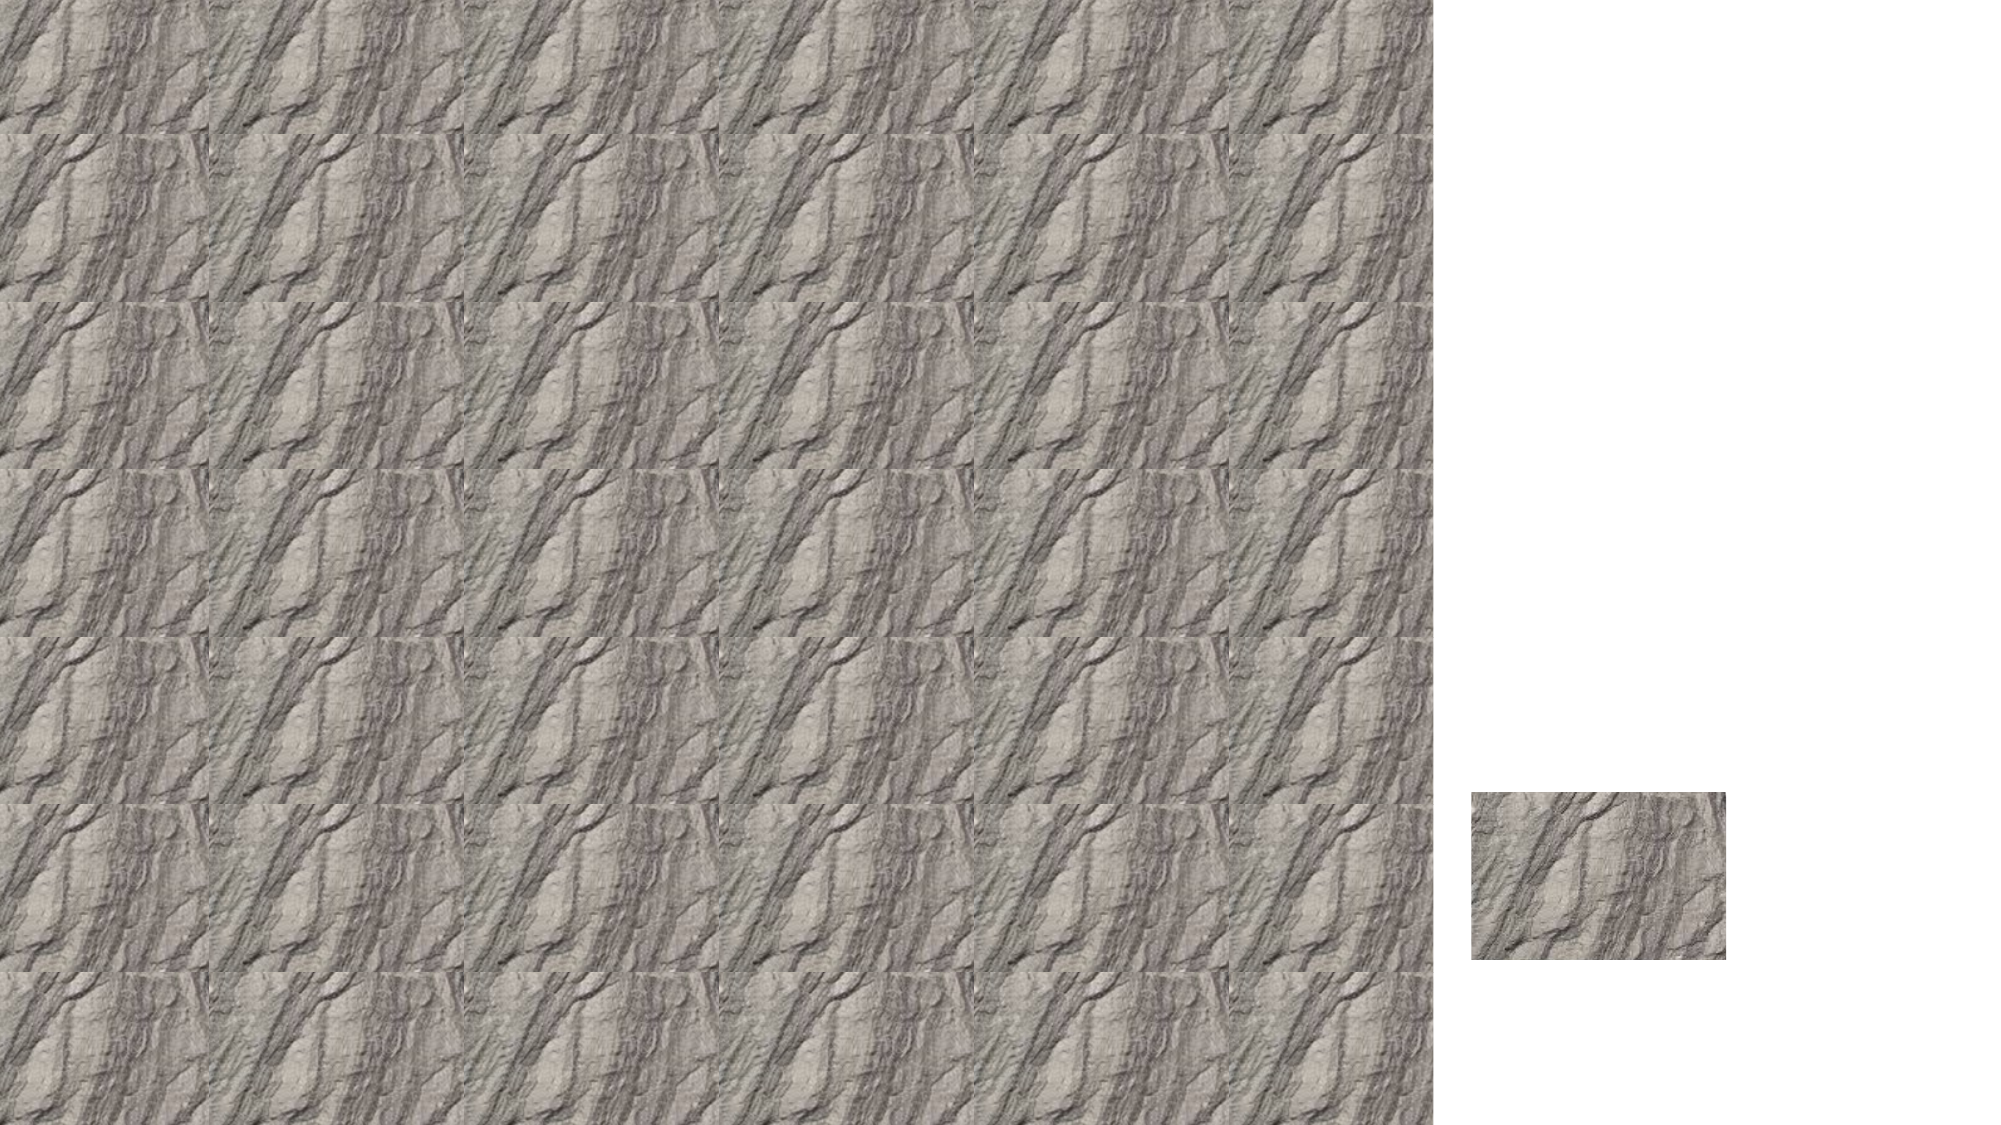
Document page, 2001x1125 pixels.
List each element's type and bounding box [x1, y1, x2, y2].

picture [1471, 792, 1727, 960]
text_box [0, 0, 1434, 1125]
